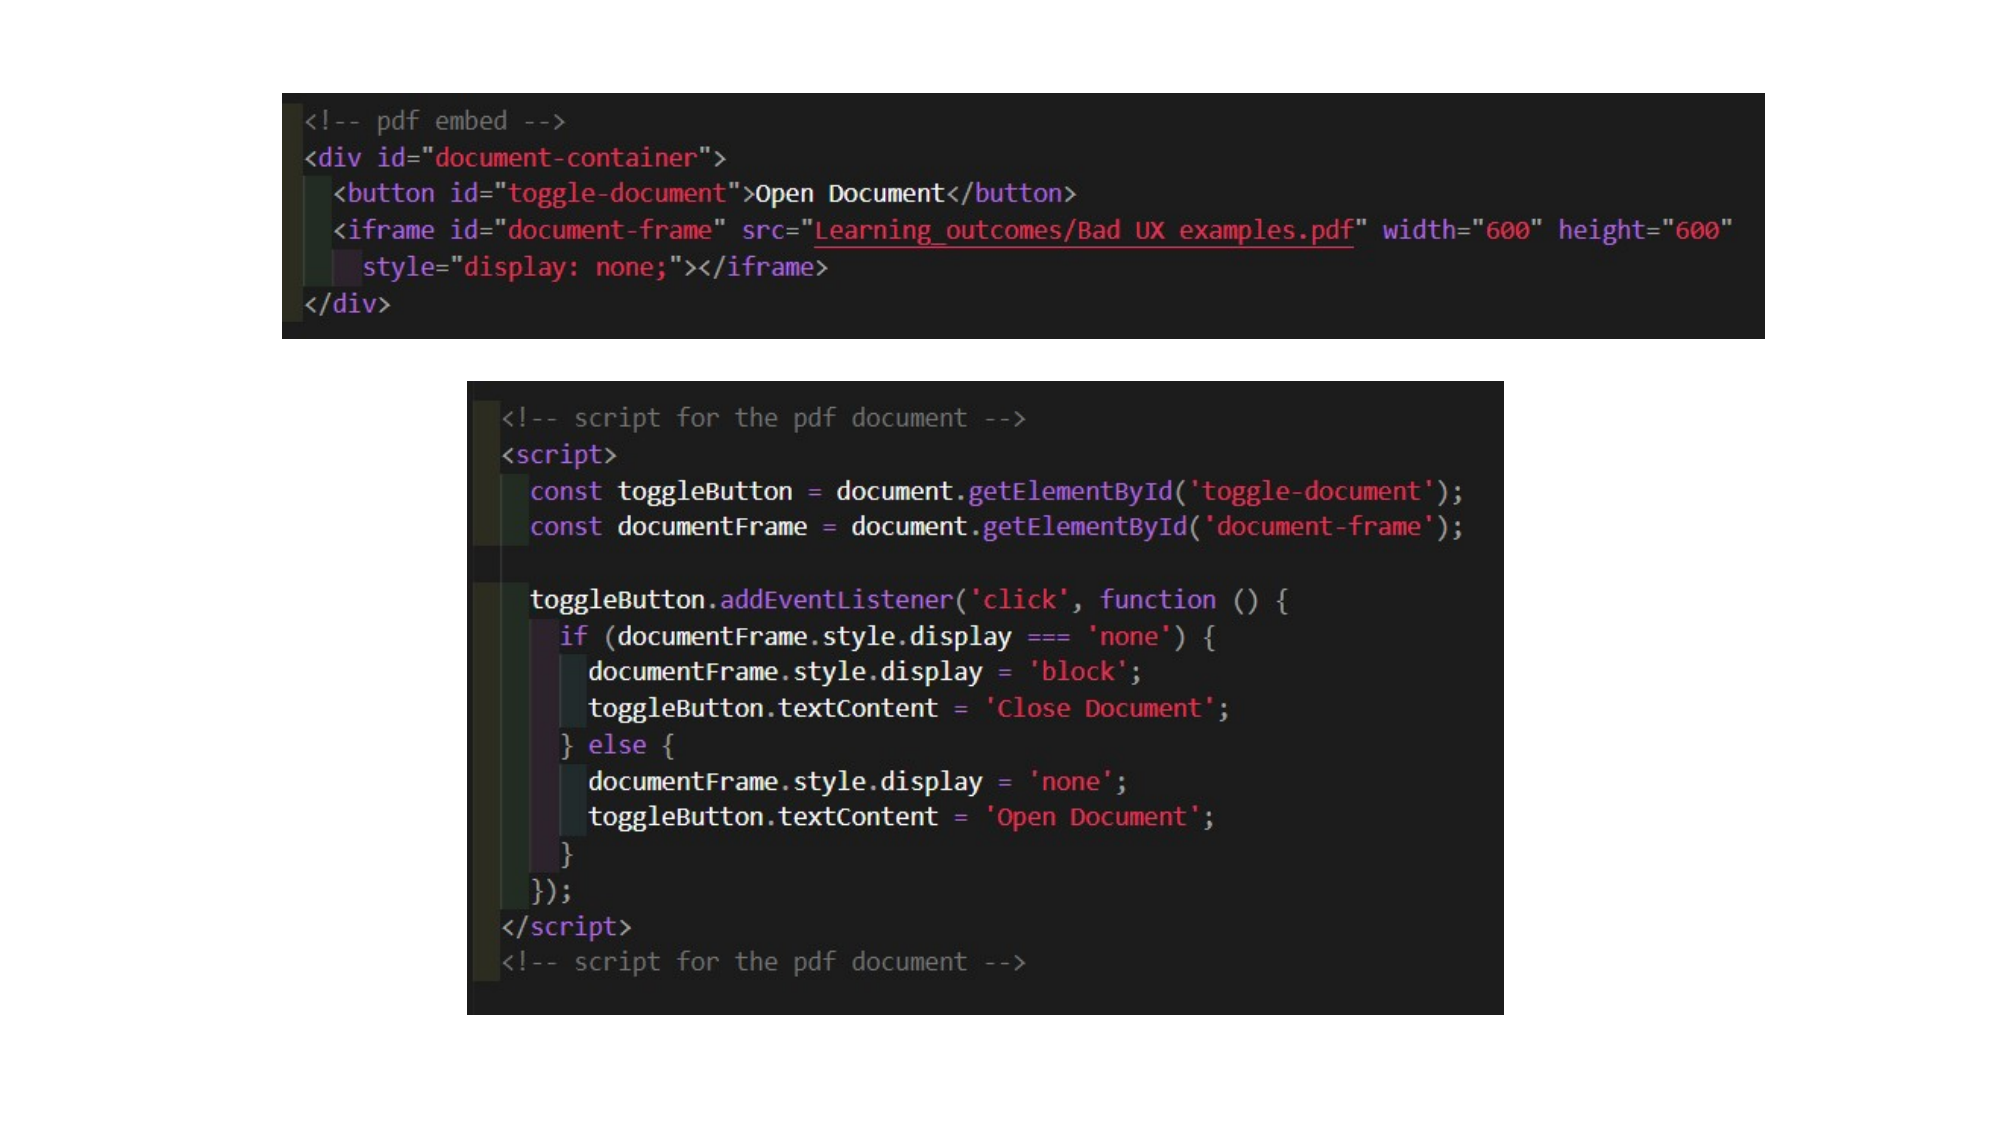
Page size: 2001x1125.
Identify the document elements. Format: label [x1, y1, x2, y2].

picture [282, 93, 1765, 339]
picture [467, 381, 1504, 1015]
